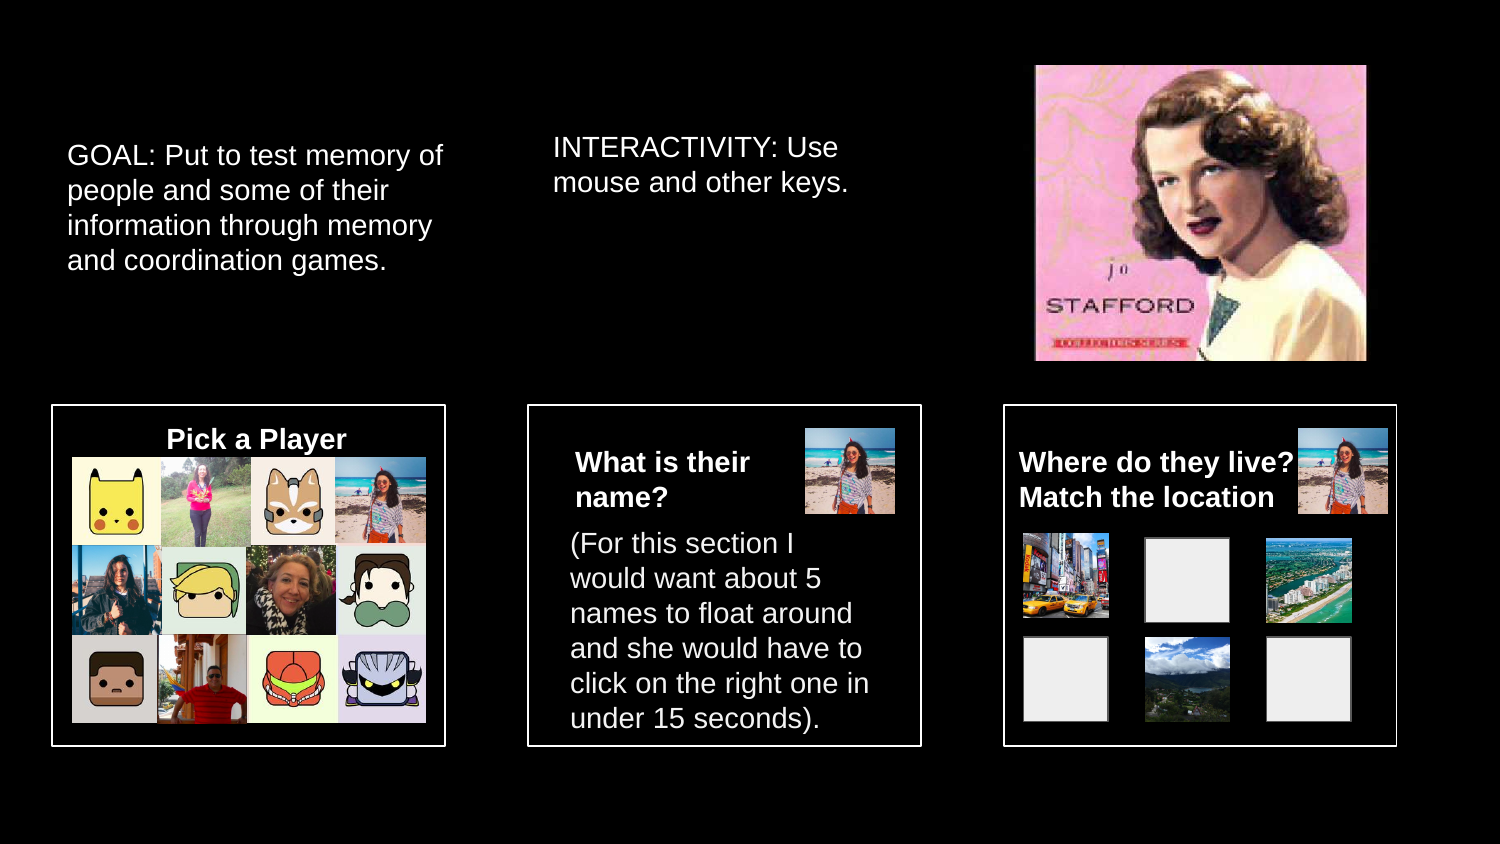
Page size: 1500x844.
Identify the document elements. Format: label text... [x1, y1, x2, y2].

text_box Pick a Player [151, 405, 445, 449]
text_box What is their name? [560, 428, 790, 496]
text_box [1023, 637, 1109, 722]
text_box [527, 404, 921, 747]
text_box GOAL: Put to test memory of people and some of their information through memory and coordination games. [52, 121, 468, 387]
text_box [1145, 538, 1230, 623]
text_box [1003, 404, 1397, 747]
text_box [52, 404, 445, 747]
picture [1297, 428, 1388, 514]
text_box INTERACTIVITY: Use mouse and other keys. [537, 113, 911, 230]
picture [71, 457, 426, 724]
picture [804, 428, 895, 514]
picture [1144, 636, 1230, 722]
picture [1266, 537, 1352, 623]
text_box Where do they live? Match the location [1003, 428, 1296, 496]
picture [1023, 533, 1109, 618]
text_box (For this section I would want about 5 names to float around and she would have to click on the right one in under 15 seconds). [555, 509, 894, 689]
text_box [1003, 65, 1397, 361]
text_box [1266, 637, 1352, 722]
